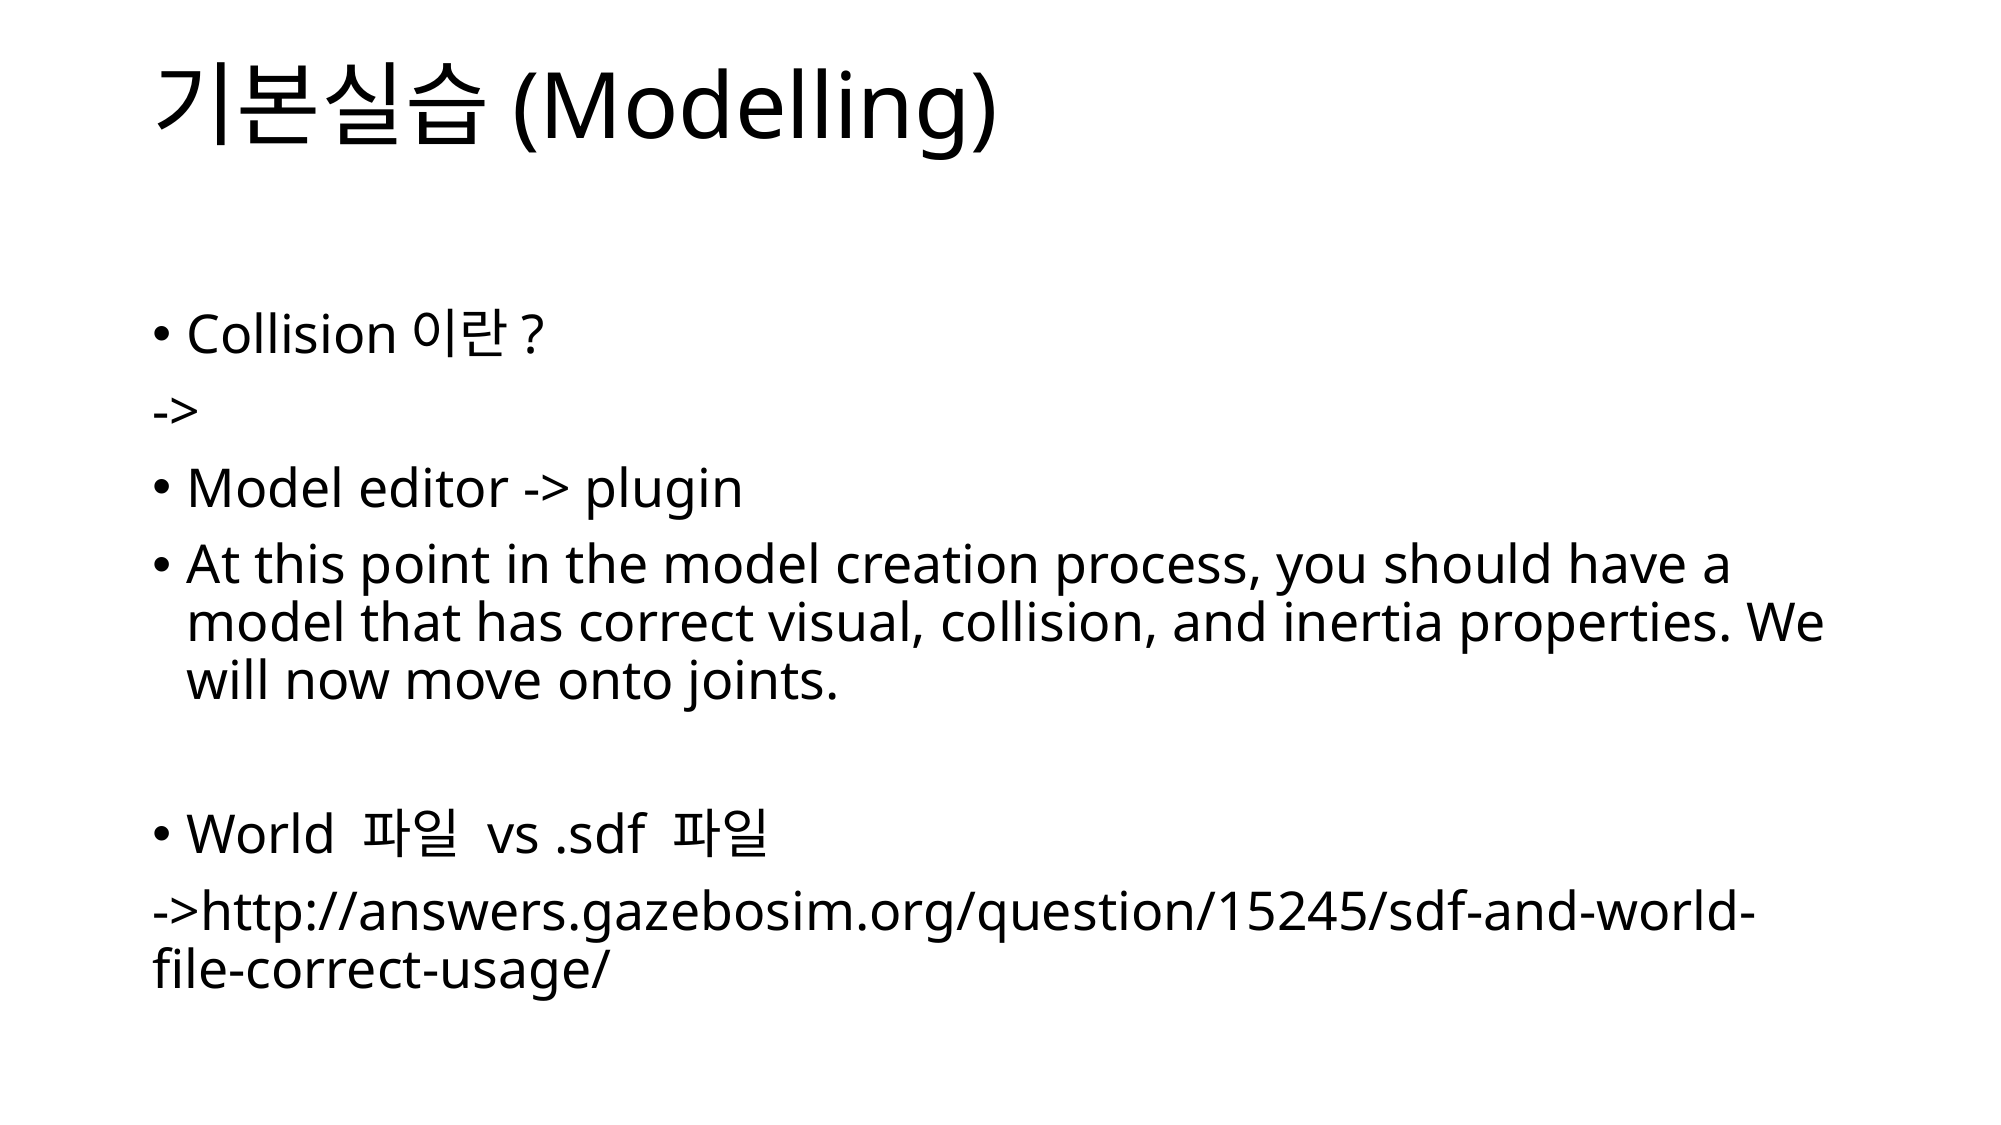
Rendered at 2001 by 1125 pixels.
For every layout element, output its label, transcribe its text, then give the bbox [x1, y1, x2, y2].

title 기본실습(Modelling) [137, 0, 1863, 218]
list Collision이란? -> Model editor -> plugin At this point in the model creation process, you should have a model that has correct visual, collision, and inertia properties. We will now move onto joints. World 파일 vs .sdf 파일 ->http://answers.gazebosim.org/question/15245/sdf-and-world-file-correct-usage/ [137, 299, 1863, 1014]
